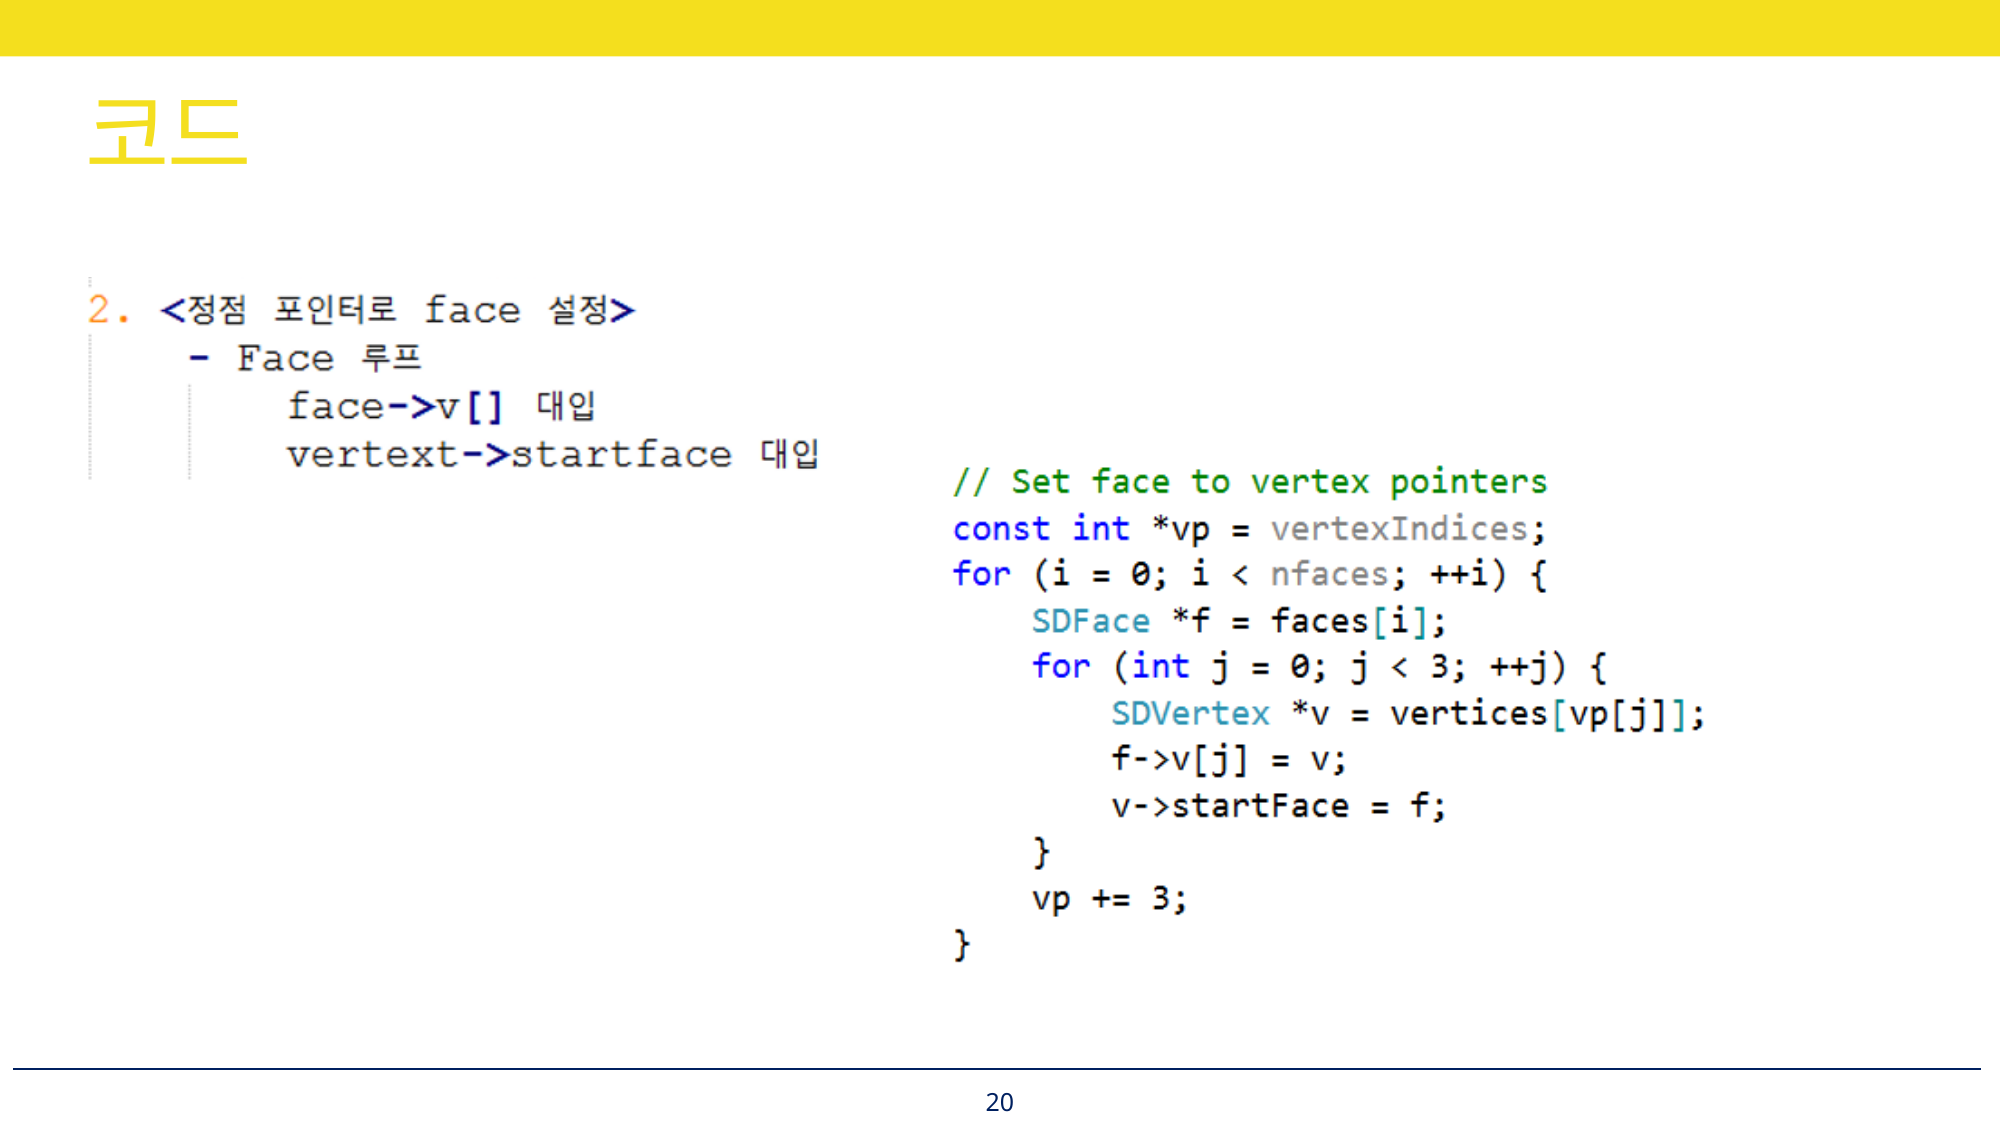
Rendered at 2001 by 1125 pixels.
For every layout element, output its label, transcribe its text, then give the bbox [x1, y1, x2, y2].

picture [69, 277, 868, 483]
title 코드 [85, 89, 1915, 190]
picture [916, 439, 1727, 994]
slide_number 20 [916, 1078, 1084, 1125]
